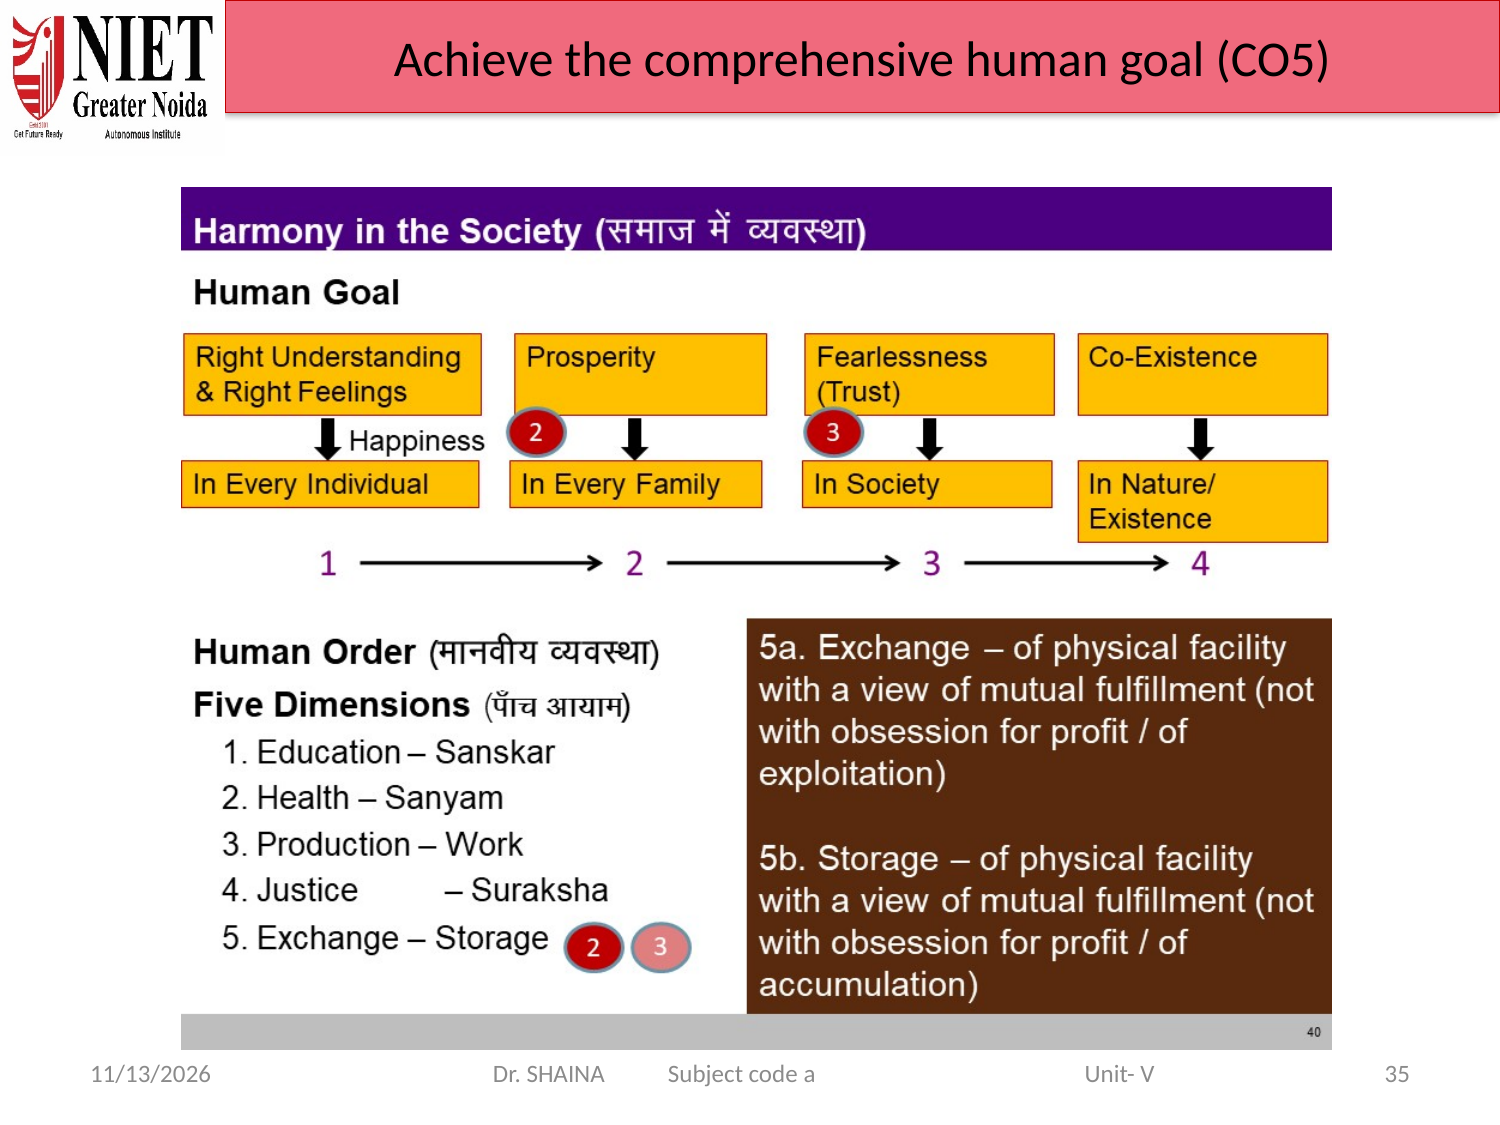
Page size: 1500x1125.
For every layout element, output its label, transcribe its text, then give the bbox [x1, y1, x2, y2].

picture [181, 187, 1332, 1051]
footer Dr. SHAINA Subject code a Unit- V [412, 1060, 1238, 1103]
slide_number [75, 1042, 250, 1103]
slide_number 35 [1337, 1042, 1425, 1103]
picture [0, 0, 226, 156]
text_box Achieve the comprehensive human goal (CO5) [226, 0, 1500, 113]
